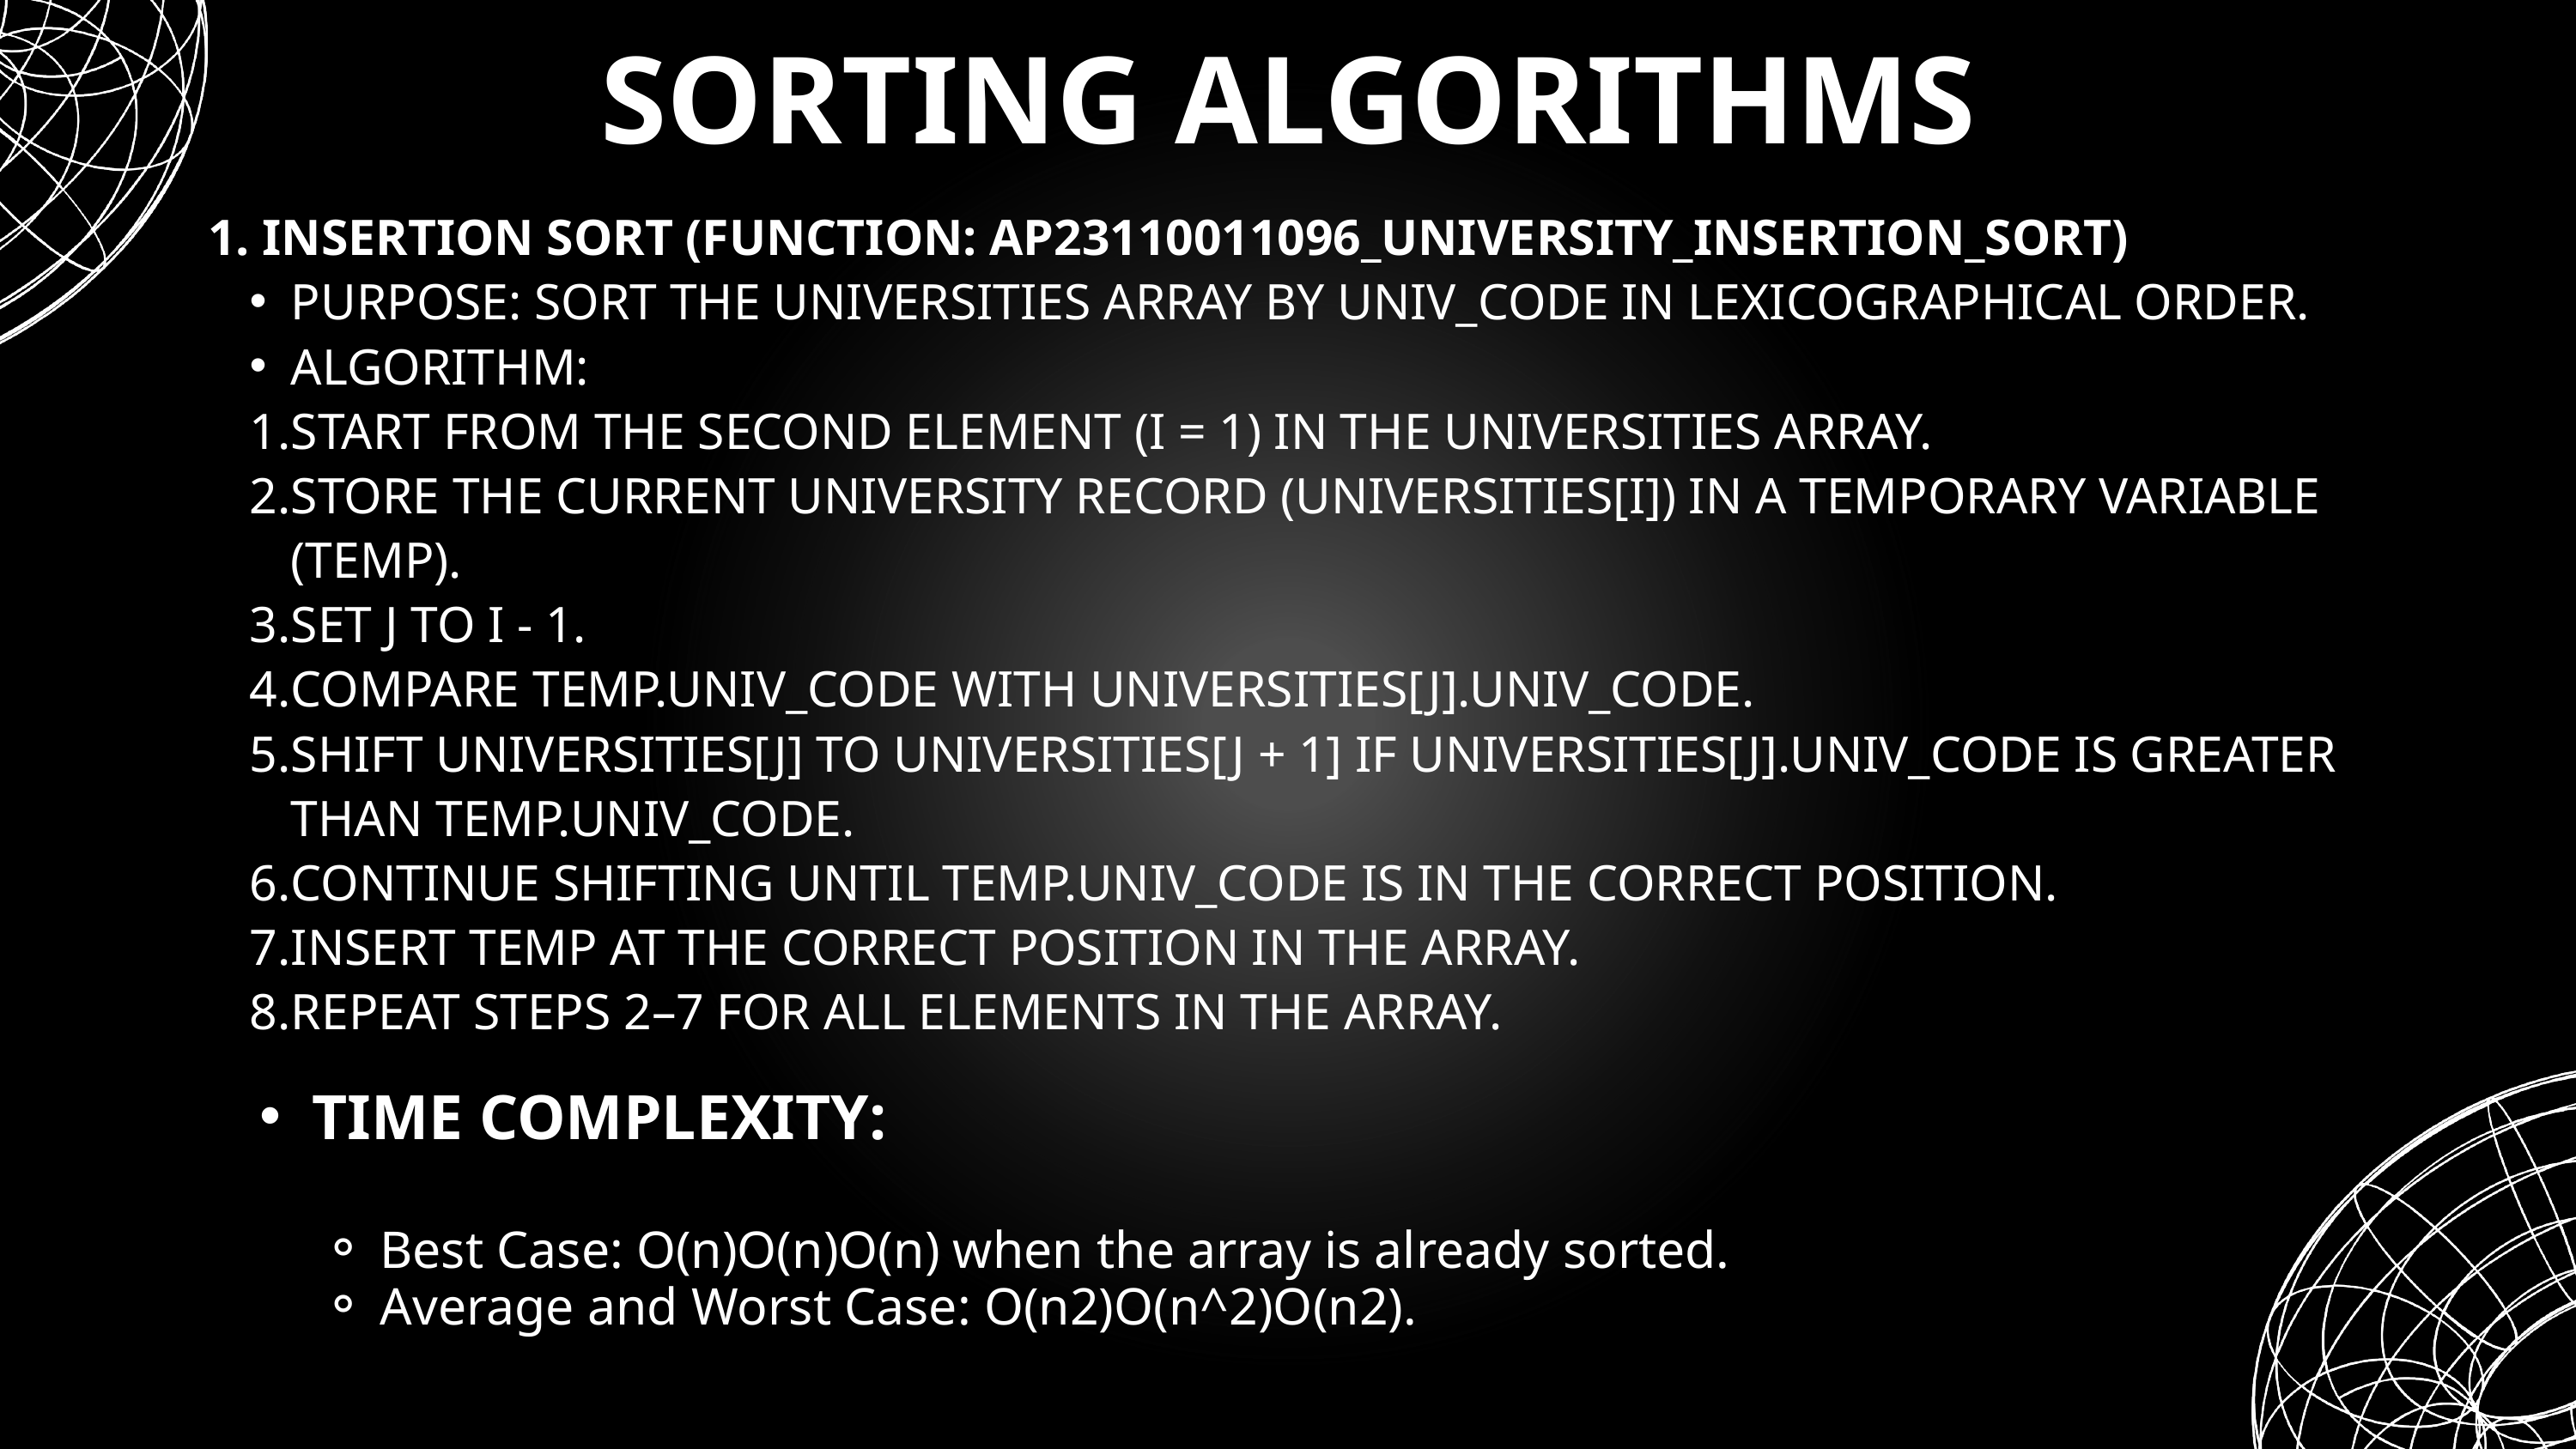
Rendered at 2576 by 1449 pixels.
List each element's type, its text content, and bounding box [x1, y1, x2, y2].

text_box 1. INSERTION SORT (FUNCTION: AP23110011096_UNIVERSITY_INSERTION_SORT) PURPOSE: SORT THE UNIVERSITIES ARRAY BY UNIV_CODE IN LEXICOGRAPHICAL ORDER. ALGORITHM: START FROM THE SECOND ELEMENT (I = 1) IN THE UNIVERSITIES ARRAY. STORE THE CURRENT UNIVERSITY RECORD (UNIVERSITIES[I]) IN A TEMPORARY VARIABLE (TEMP). SET J TO I - 1. COMPARE TEMP.UNIV_CODE WITH UNIVERSITIES[J].UNIV_CODE. SHIFT UNIVERSITIES[J] TO UNIVERSITIES[J + 1] IF UNIVERSITIES[J].UNIV_CODE IS GREATER THAN TEMP.UNIV_CODE. CONTINUE SHIFTING UNTIL TEMP.UNIV_CODE IS IN THE CORRECT POSITION. INSERT TEMP AT THE CORRECT POSITION IN THE ARRAY. REPEAT STEPS 2–7 FOR ALL ELEMENTS IN THE ARRAY. [208, 200, 2432, 1082]
text_box TIME COMPLEXITY: Best Case: O(n)O(n)O(n) when the array is already sorted. Average and Worst Case: O(n2)O(n^2)O(n2). [208, 1082, 2576, 1385]
text_box SORTING ALGORITHMS [489, 32, 2087, 200]
text_box [0, 0, 209, 391]
text_box [2432, 1064, 2576, 1082]
text_box [2251, 1385, 2576, 1449]
